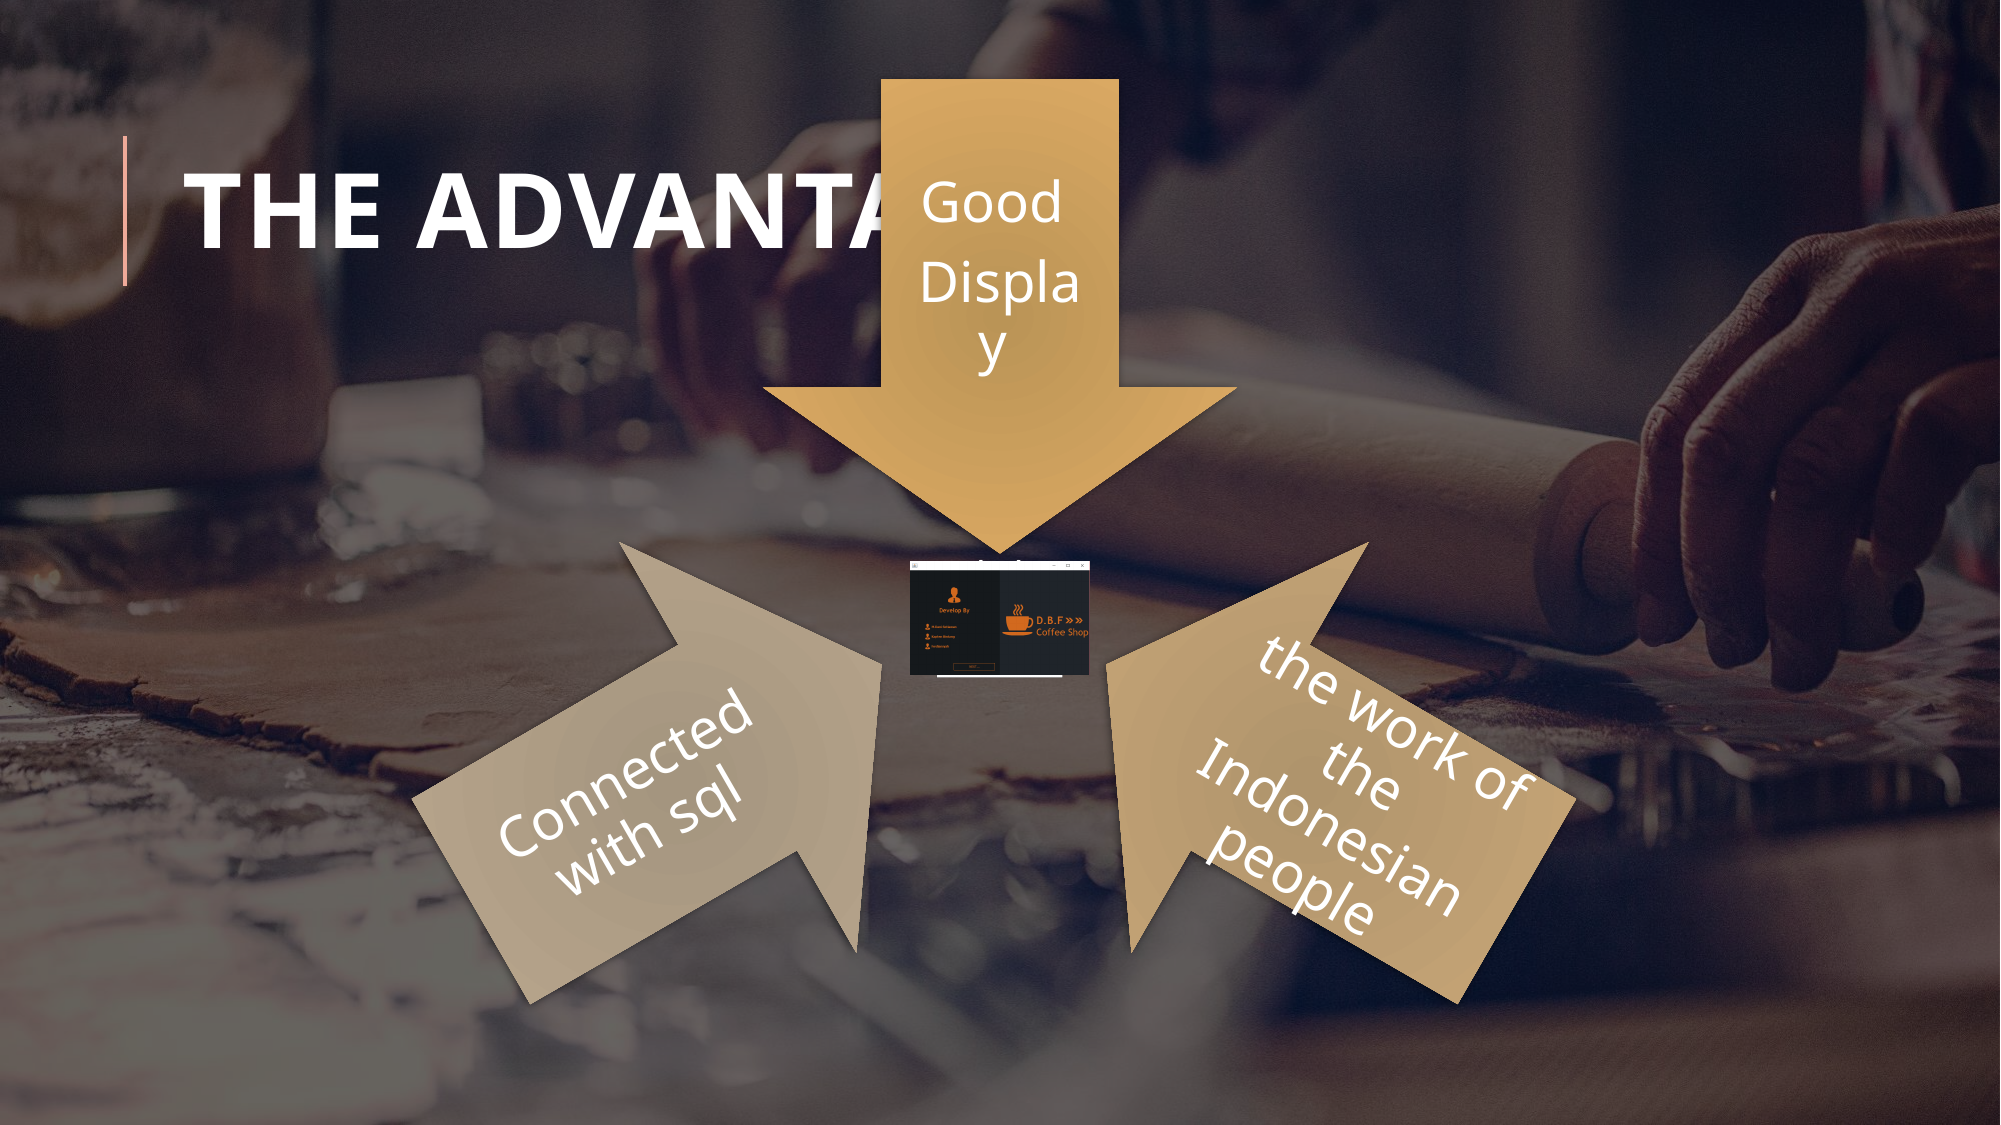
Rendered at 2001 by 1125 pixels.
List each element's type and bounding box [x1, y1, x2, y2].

list [364, 79, 1636, 1030]
picture [0, 0, 2000, 1125]
